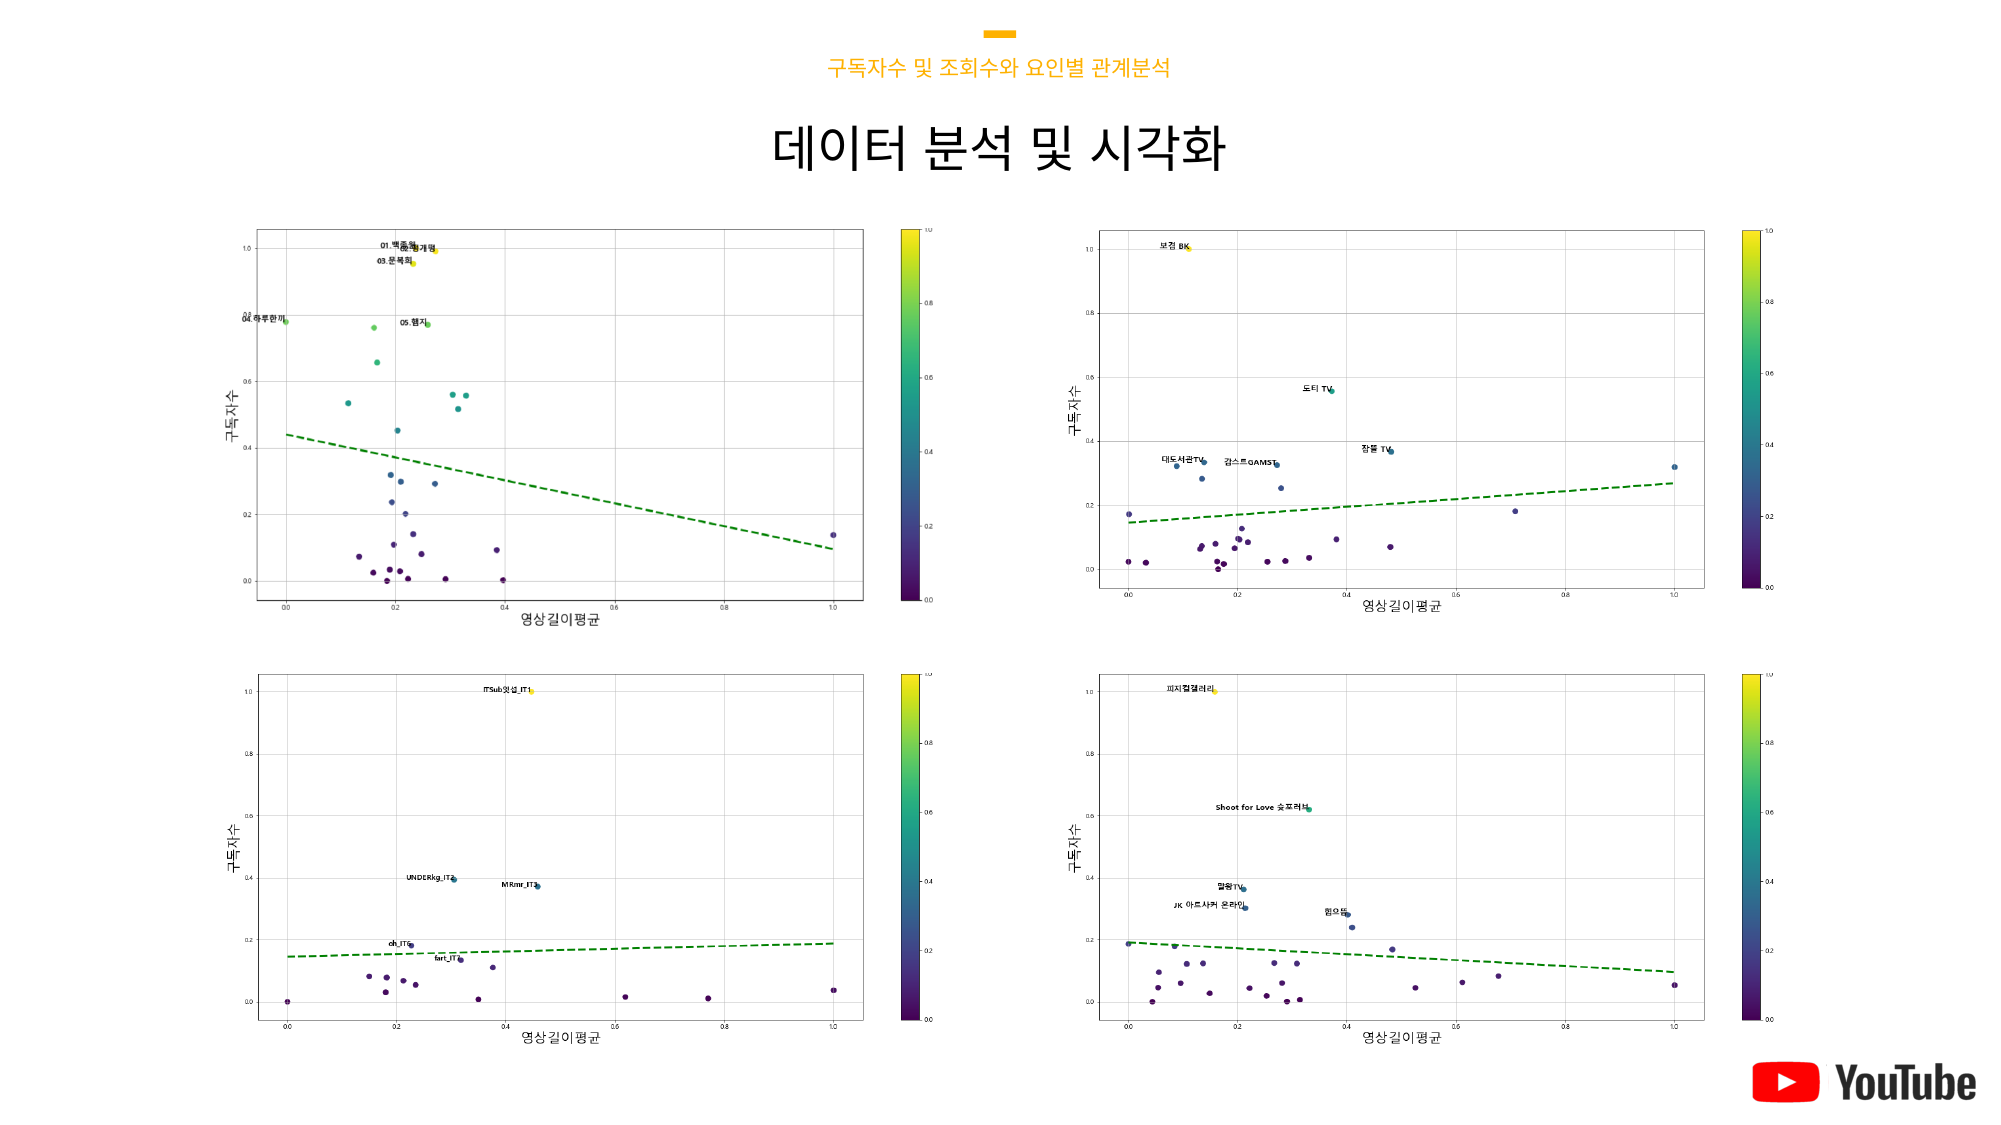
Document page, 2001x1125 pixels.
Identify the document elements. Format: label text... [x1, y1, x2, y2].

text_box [222, 228, 1778, 1050]
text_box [1726, 1041, 2000, 1125]
text_box 데이터 분석 및 시각화 [757, 110, 1243, 185]
text_box [983, 29, 1017, 39]
text_box 구독자수 및 조회수와 요인별 관계분석 [813, 47, 1187, 89]
